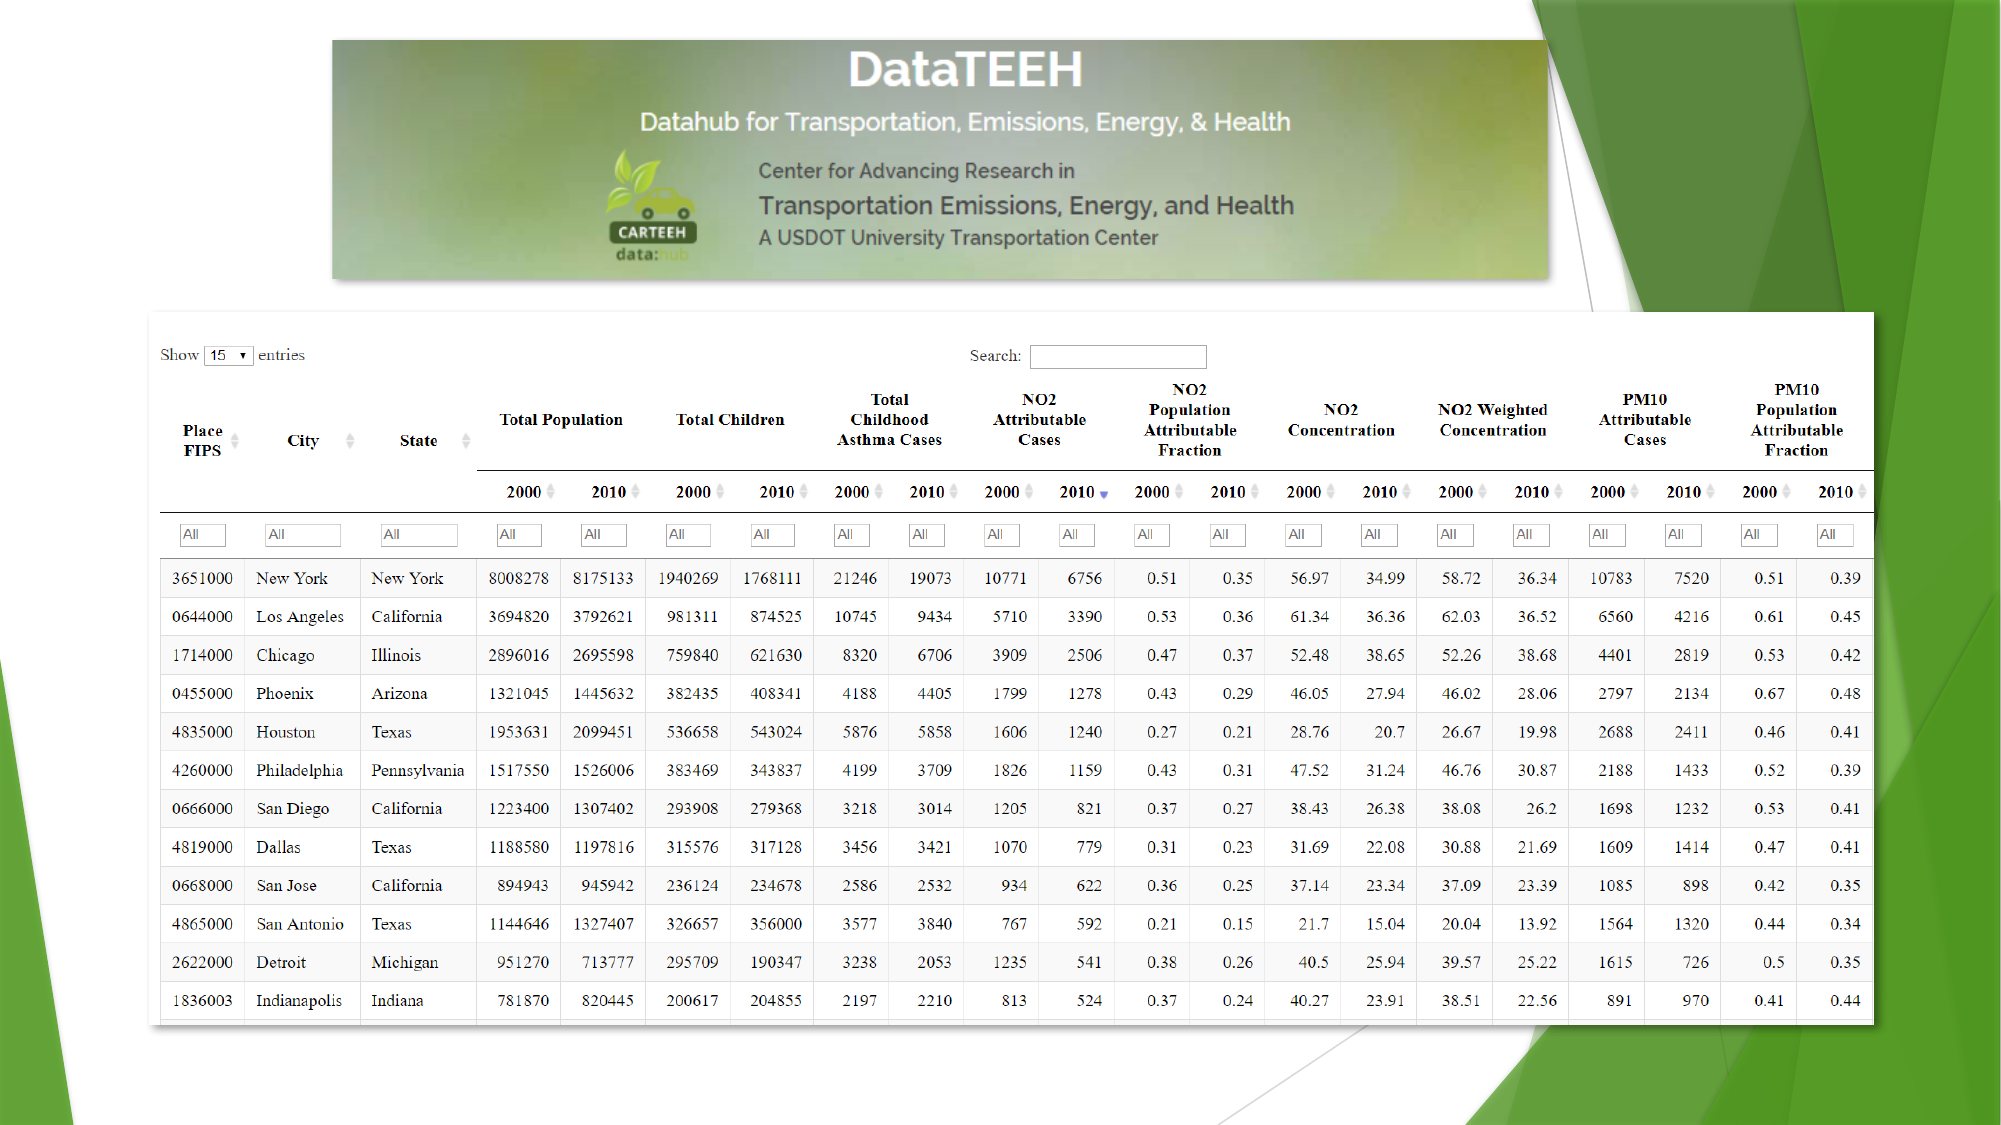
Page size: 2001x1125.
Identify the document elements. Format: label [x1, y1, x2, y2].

list [148, 311, 1874, 1026]
picture [331, 39, 1549, 279]
